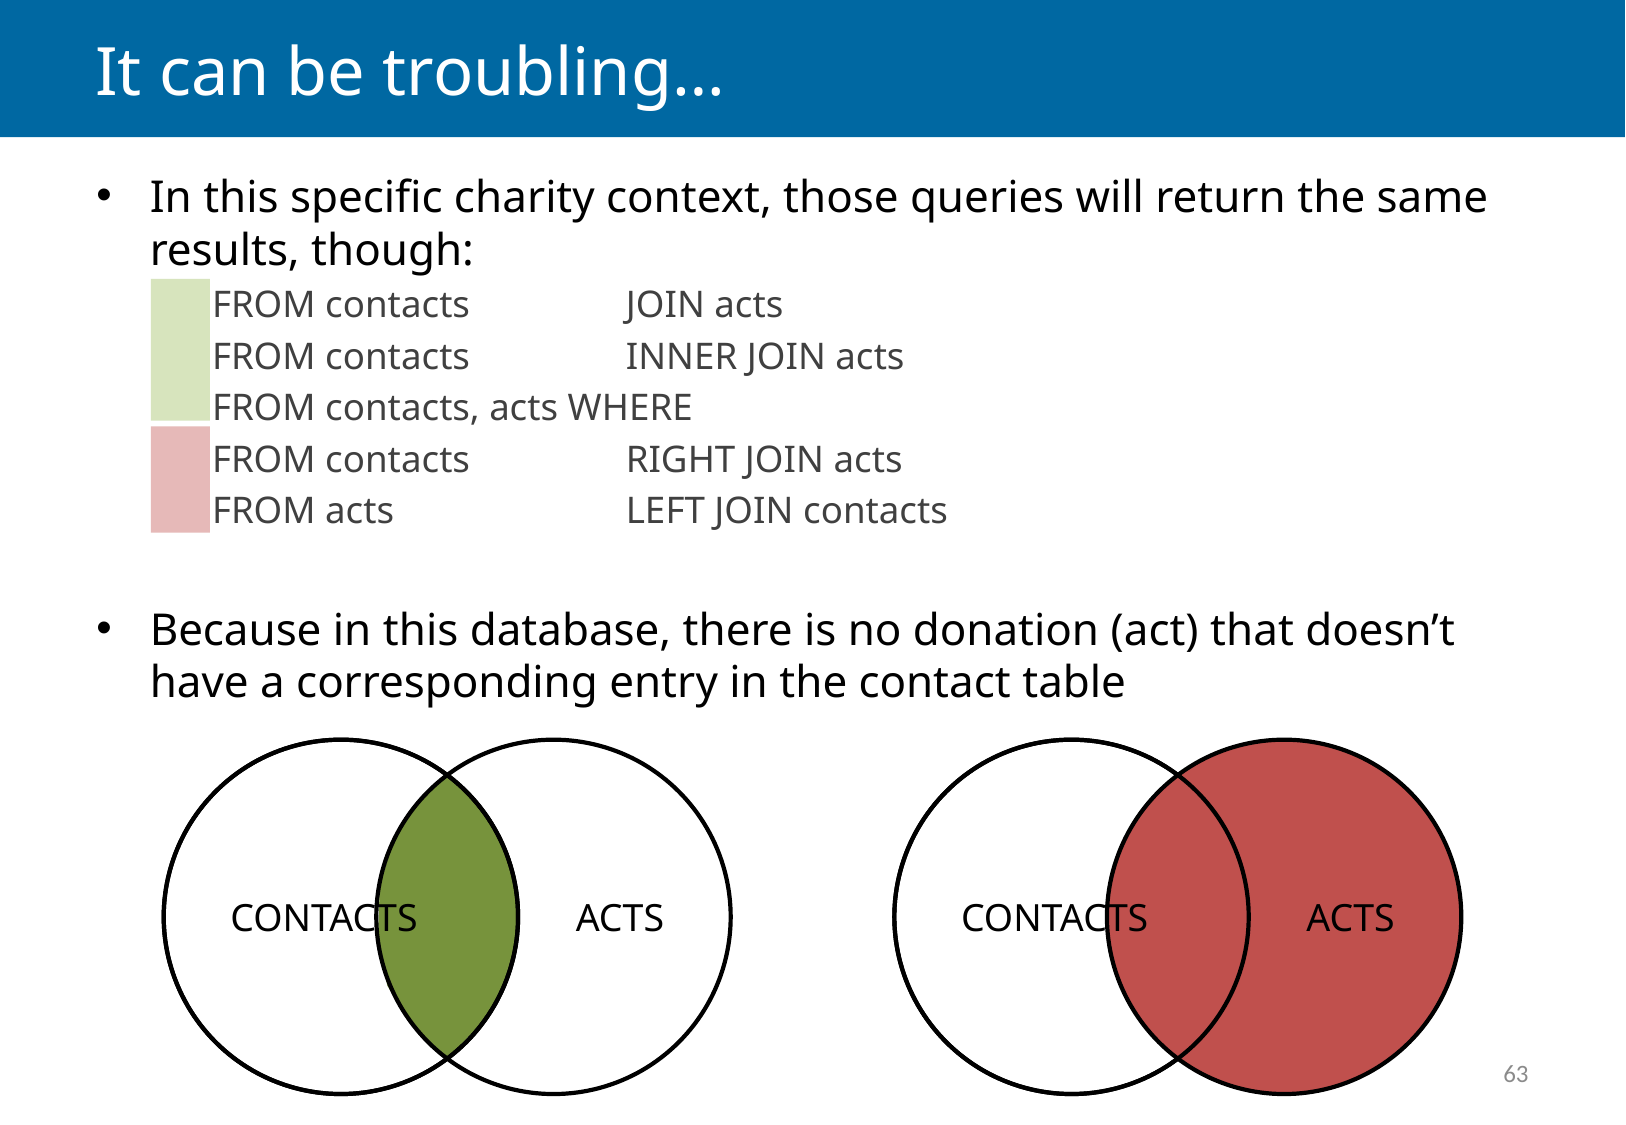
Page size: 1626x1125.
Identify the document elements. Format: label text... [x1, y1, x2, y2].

list In this specific charity context, those queries will return the same results, though: FROM contacts JOIN acts FROM contacts INNER JOIN acts FROM contacts, acts WHERE FROM contacts RIGHT JOIN acts FROM acts LEFT JOIN contacts Because in this database, there is no donation (act) that doesn’t have a corresponding entry in the contact table [81, 160, 1544, 716]
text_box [163, 739, 731, 1095]
slide_number 63 [1460, 1042, 1544, 1103]
title It can be troubling… [80, 0, 1543, 138]
text_box [149, 424, 212, 535]
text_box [894, 739, 1462, 1095]
text_box [149, 277, 212, 423]
